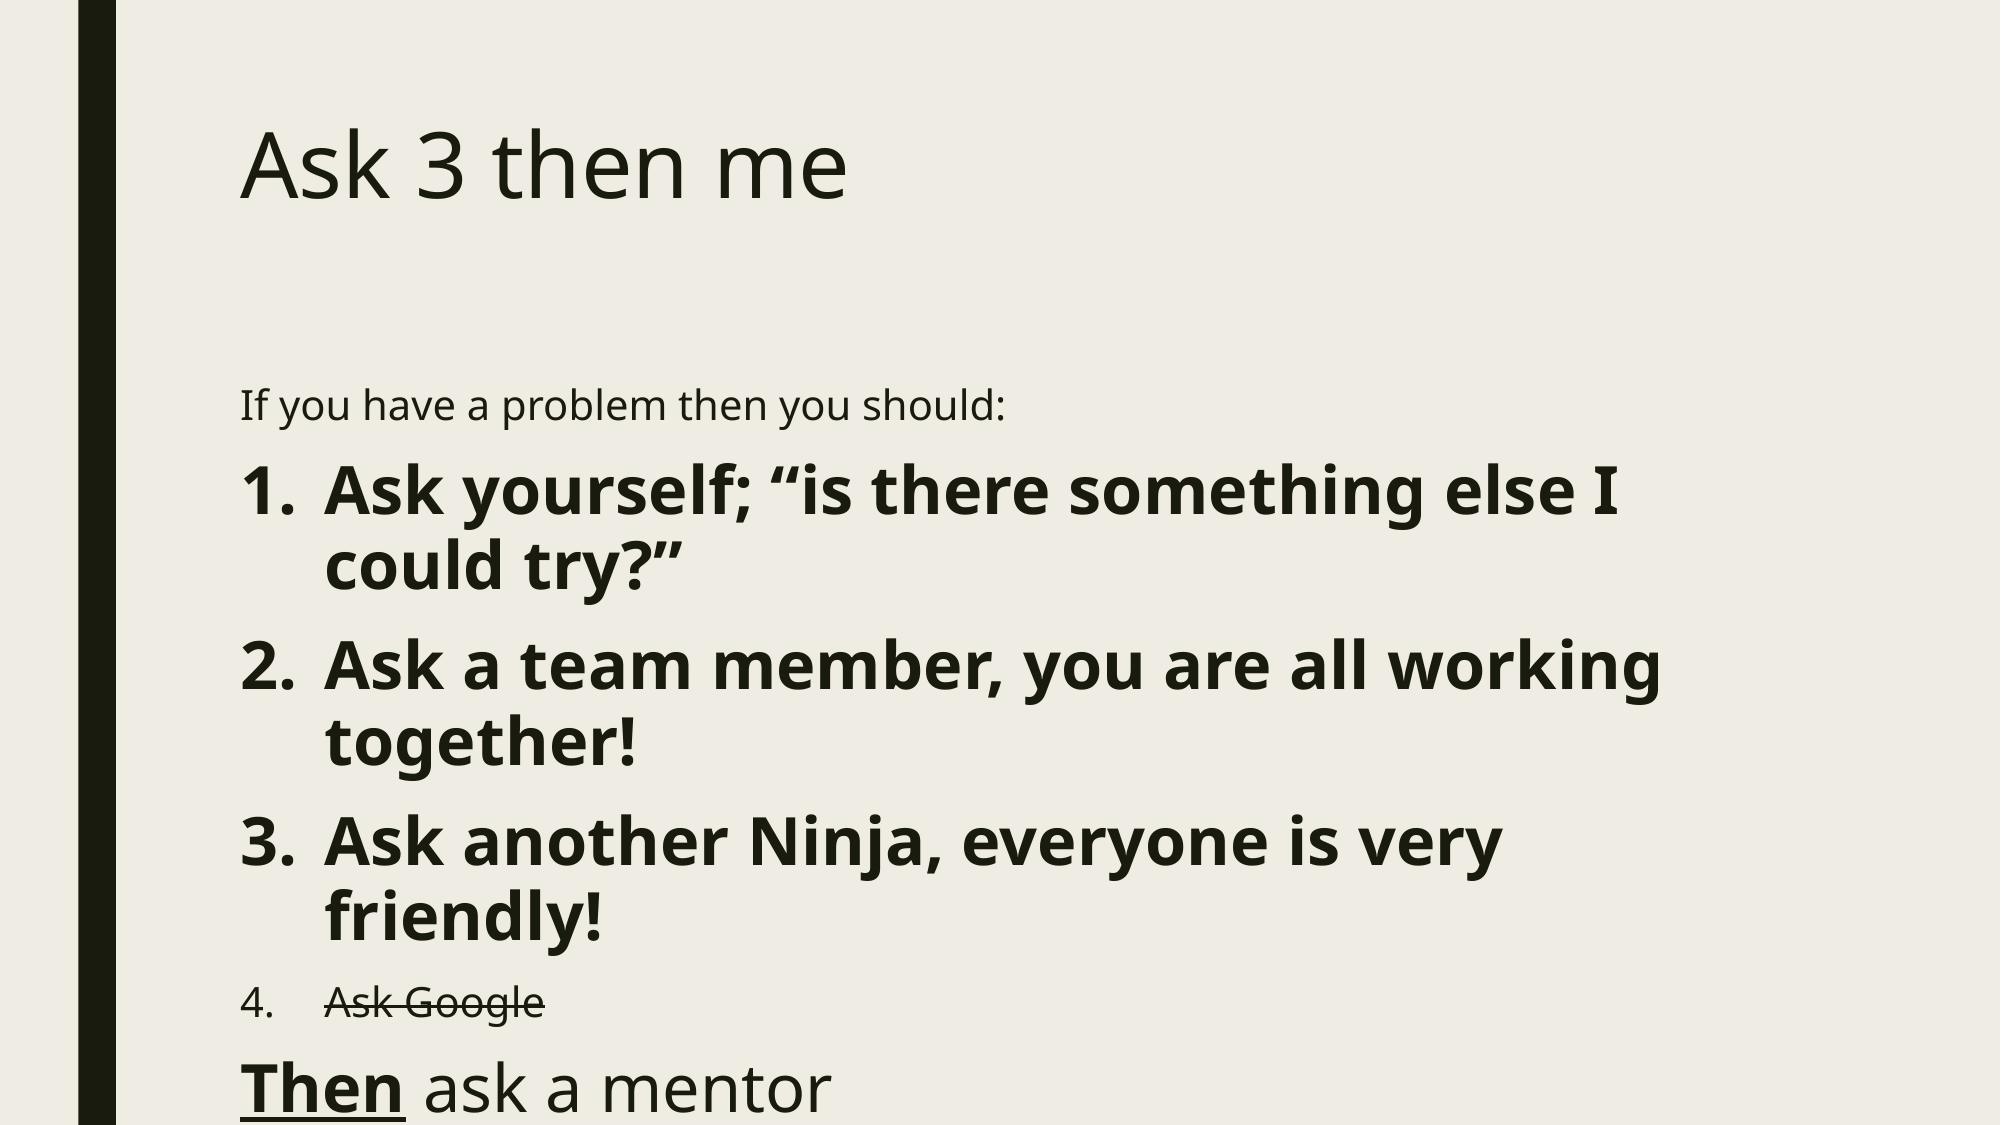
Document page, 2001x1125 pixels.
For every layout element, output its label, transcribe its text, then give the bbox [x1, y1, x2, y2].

title Ask 3 then me [225, 112, 1800, 357]
list If you have a problem then you should: Ask yourself; “is there something else I could try?” Ask a team member, you are all working together! Ask another Ninja, everyone is very friendly! Ask Google Then ask a mentor [225, 375, 1800, 963]
